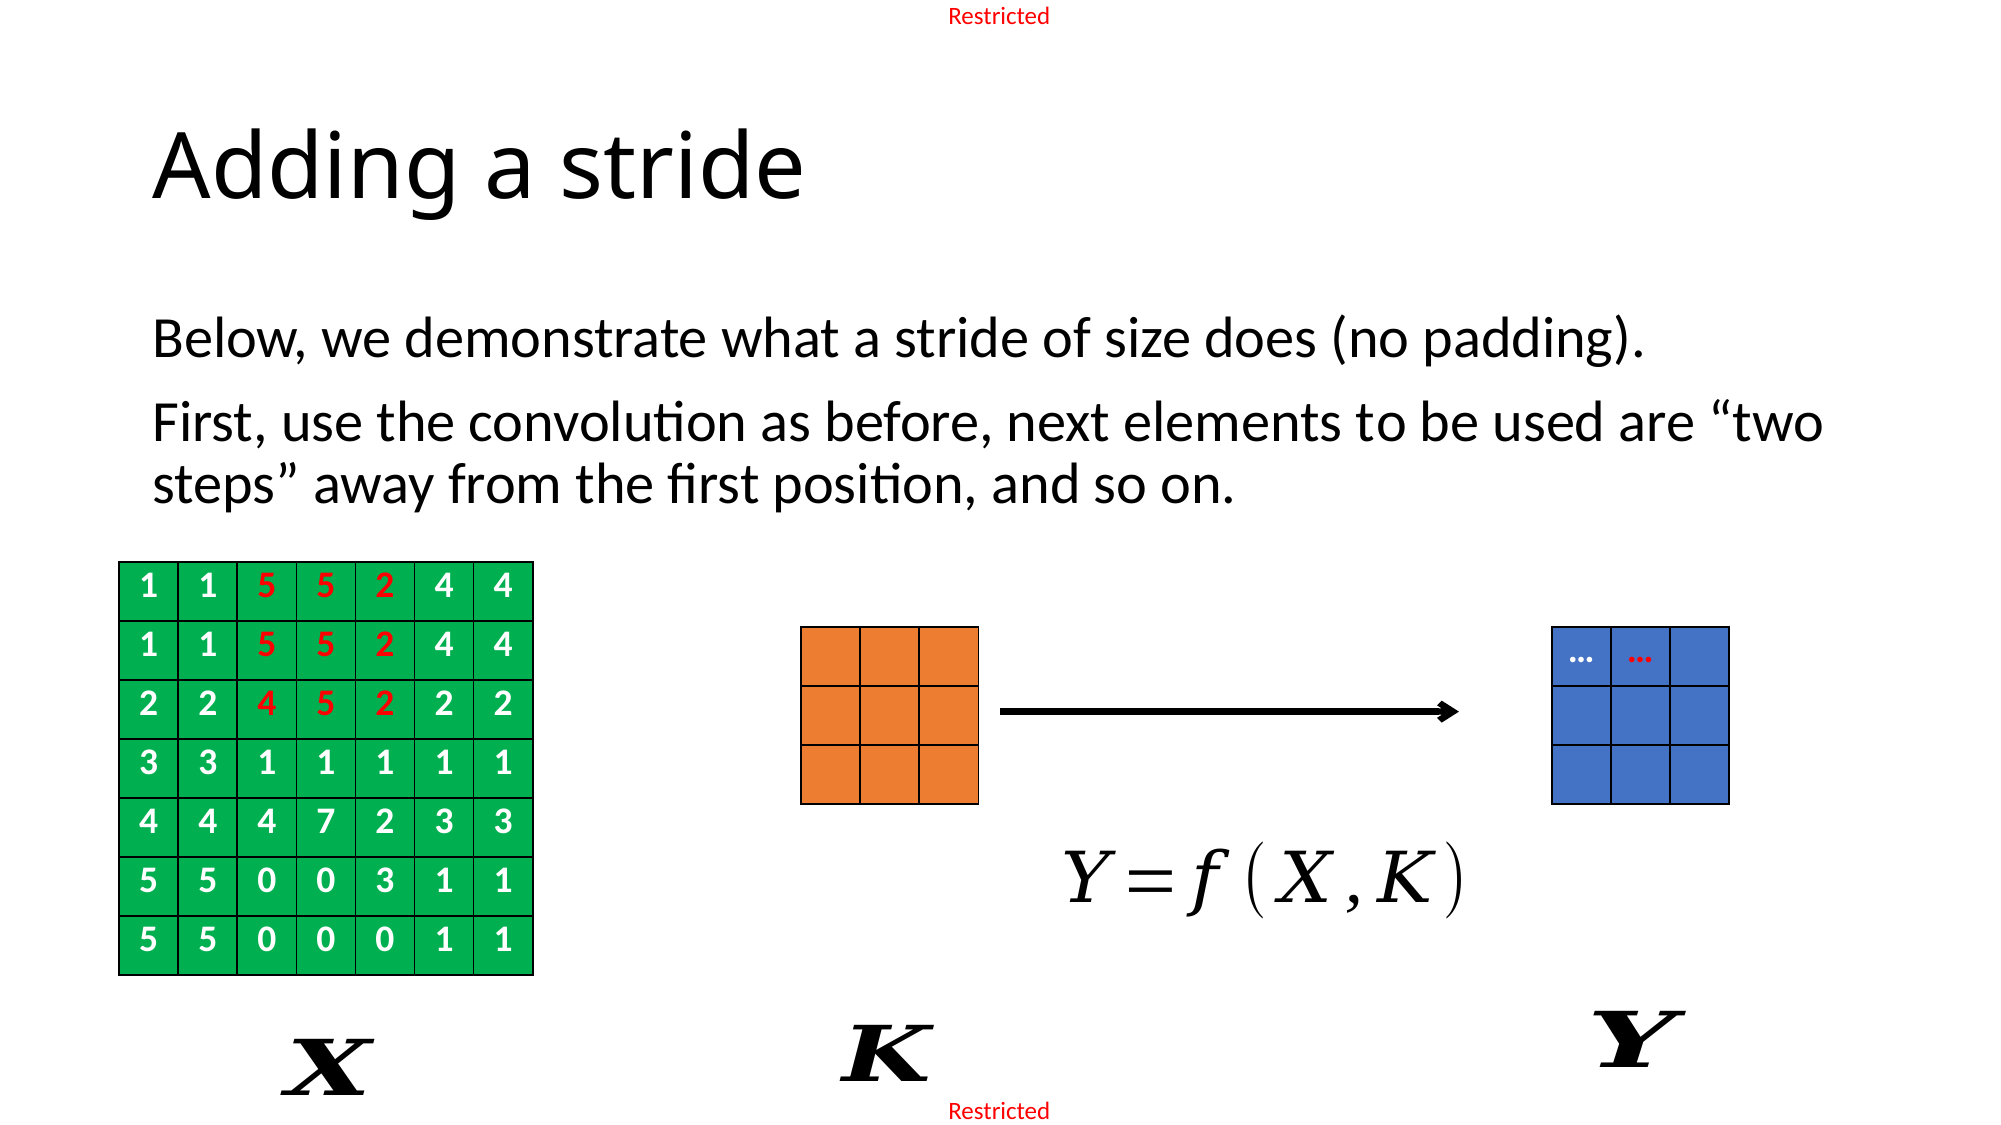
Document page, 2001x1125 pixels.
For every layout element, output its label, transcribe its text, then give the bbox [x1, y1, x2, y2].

table_cell 1 [356, 740, 414, 797]
table_cell 5 [297, 622, 355, 679]
table_header … [1612, 628, 1669, 685]
table_cell 2 [120, 681, 177, 738]
table_header 4 [474, 563, 532, 620]
table_cell [1671, 746, 1728, 803]
table_cell [1612, 687, 1669, 744]
table_cell 4 [415, 622, 473, 679]
table_header [861, 628, 918, 685]
table_cell 3 [356, 858, 414, 915]
table_cell 2 [179, 681, 236, 738]
table_cell 5 [120, 917, 177, 974]
table_cell [861, 746, 918, 803]
table_header 1 [120, 563, 177, 620]
table_cell 0 [297, 917, 355, 974]
table_cell 4 [238, 799, 296, 856]
table_cell 0 [238, 917, 296, 974]
table_cell 4 [179, 799, 236, 856]
table_cell [920, 746, 978, 803]
table_cell 0 [356, 917, 414, 974]
title Adding a stride [137, 59, 1863, 278]
table_header 2 [356, 563, 414, 620]
table_cell [1671, 687, 1728, 744]
table_cell 1 [415, 740, 473, 797]
table_cell 5 [297, 681, 355, 738]
table_cell 1 [415, 858, 473, 915]
table_cell 5 [179, 917, 236, 974]
table_cell 1 [297, 740, 355, 797]
table_header 5 [297, 563, 355, 620]
table_cell 5 [179, 858, 236, 915]
table_cell 2 [356, 681, 414, 738]
table_cell 1 [415, 917, 473, 974]
table_cell [802, 746, 859, 803]
table_cell 1 [120, 622, 177, 679]
table_cell 4 [238, 681, 296, 738]
table_cell 4 [120, 799, 177, 856]
table_header [920, 628, 978, 685]
table_cell 4 [474, 622, 532, 679]
table_header … [1553, 628, 1610, 685]
table_cell [802, 687, 859, 744]
table_cell [920, 687, 978, 744]
table_header [1671, 628, 1728, 685]
table_cell 1 [179, 622, 236, 679]
table_header 1 [179, 563, 236, 620]
table_cell 1 [474, 858, 532, 915]
table_cell 3 [415, 799, 473, 856]
table_cell 1 [474, 740, 532, 797]
table_cell [1612, 746, 1669, 803]
table_header 5 [238, 563, 296, 620]
table_cell 1 [238, 740, 296, 797]
table_cell 0 [297, 858, 355, 915]
table_cell 1 [474, 917, 532, 974]
table_cell [861, 687, 918, 744]
table_cell 0 [238, 858, 296, 915]
table_cell [1553, 687, 1610, 744]
table_cell 2 [356, 622, 414, 679]
table_header 4 [415, 563, 473, 620]
table_header [802, 628, 859, 685]
table_cell [1553, 746, 1610, 803]
table_cell 2 [474, 681, 532, 738]
table_cell 3 [474, 799, 532, 856]
table_cell 7 [297, 799, 355, 856]
table_cell 5 [238, 622, 296, 679]
table_cell 2 [356, 799, 414, 856]
table_cell 2 [415, 681, 473, 738]
table_cell 3 [120, 740, 177, 797]
table_cell 3 [179, 740, 236, 797]
table_cell 5 [120, 858, 177, 915]
